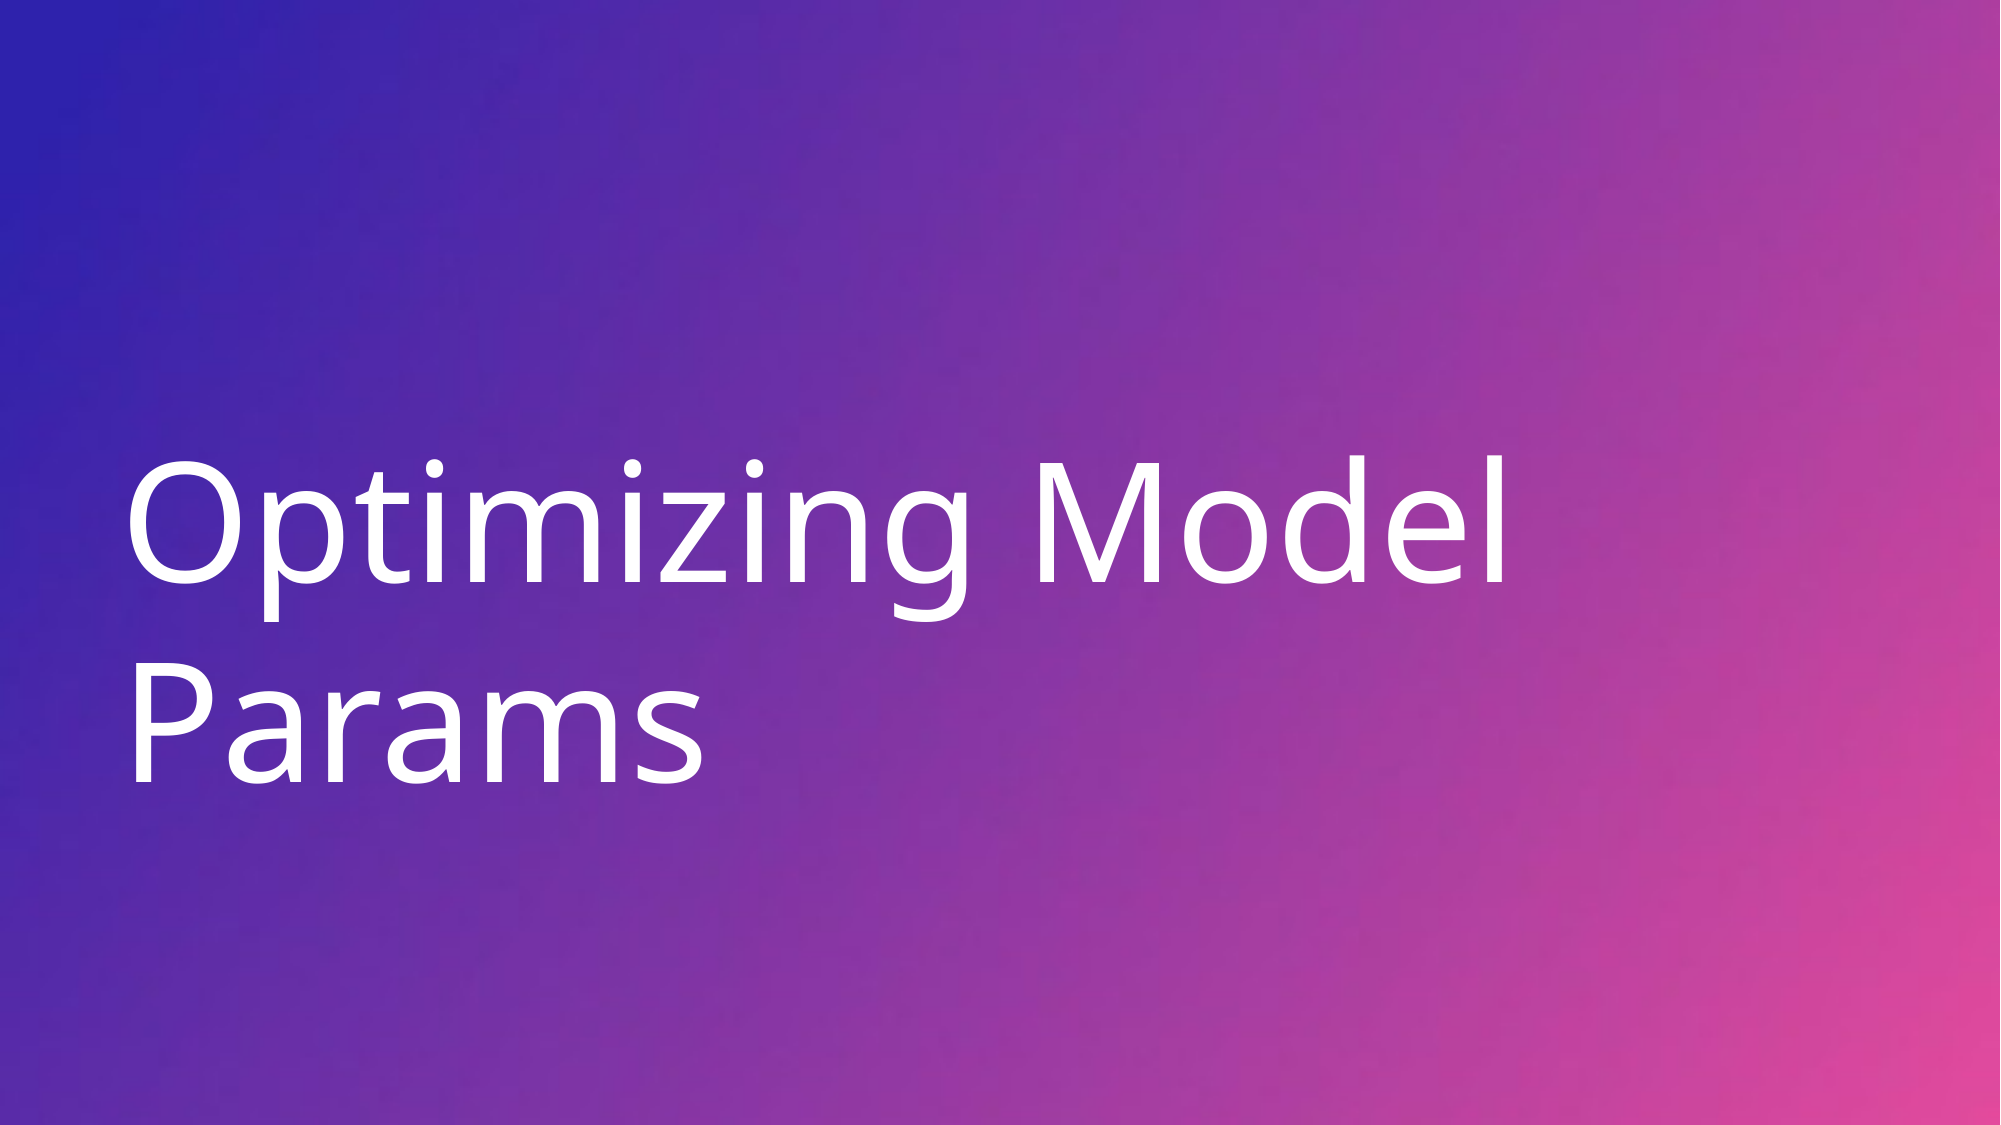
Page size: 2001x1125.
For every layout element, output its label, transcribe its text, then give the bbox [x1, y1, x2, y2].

title Optimizing Model Params [118, 413, 2000, 816]
text_box [0, 0, 2000, 1125]
